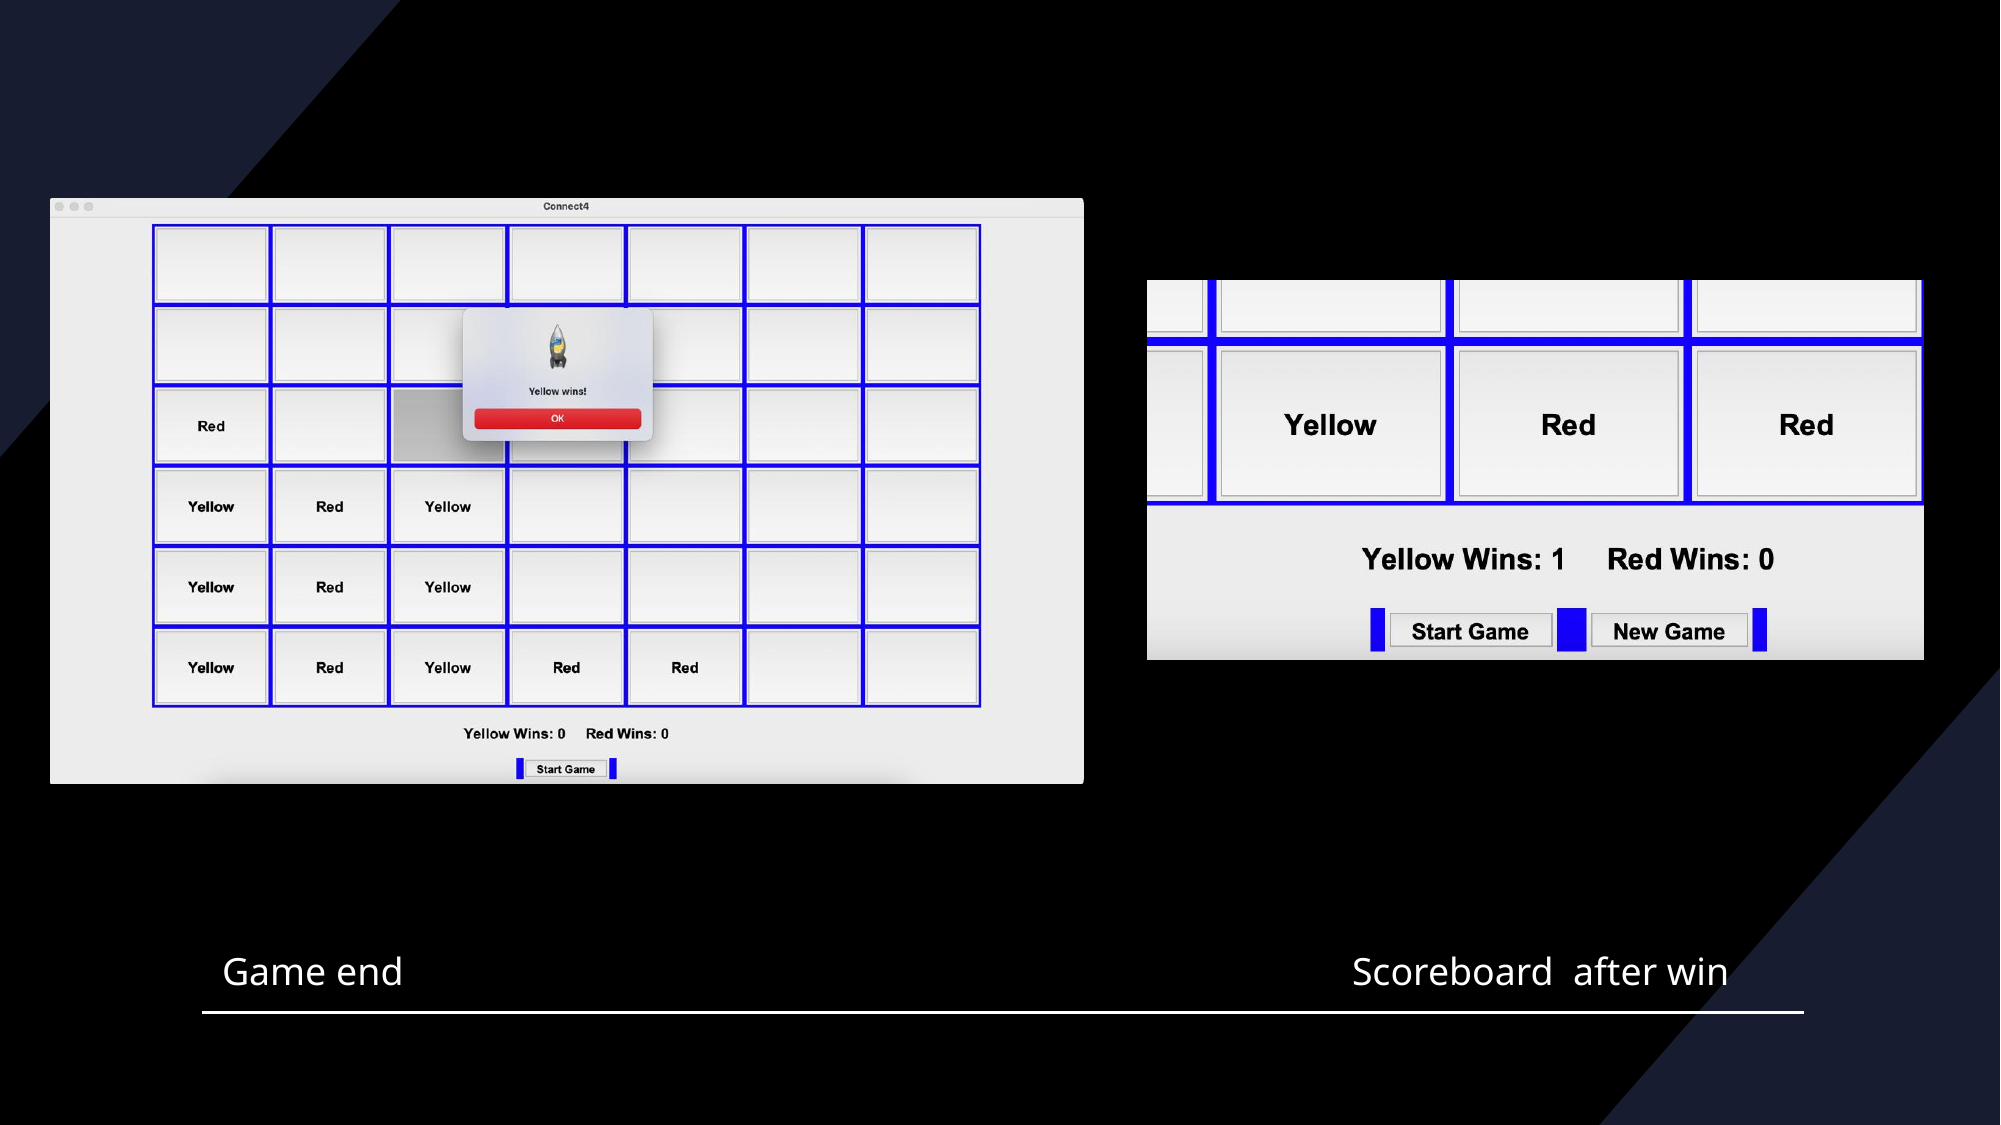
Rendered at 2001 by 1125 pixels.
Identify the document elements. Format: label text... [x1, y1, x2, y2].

picture [1147, 280, 1924, 660]
text_box Game end [207, 940, 671, 1001]
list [50, 198, 1084, 784]
text_box Scoreboard after win [1337, 940, 2000, 1001]
